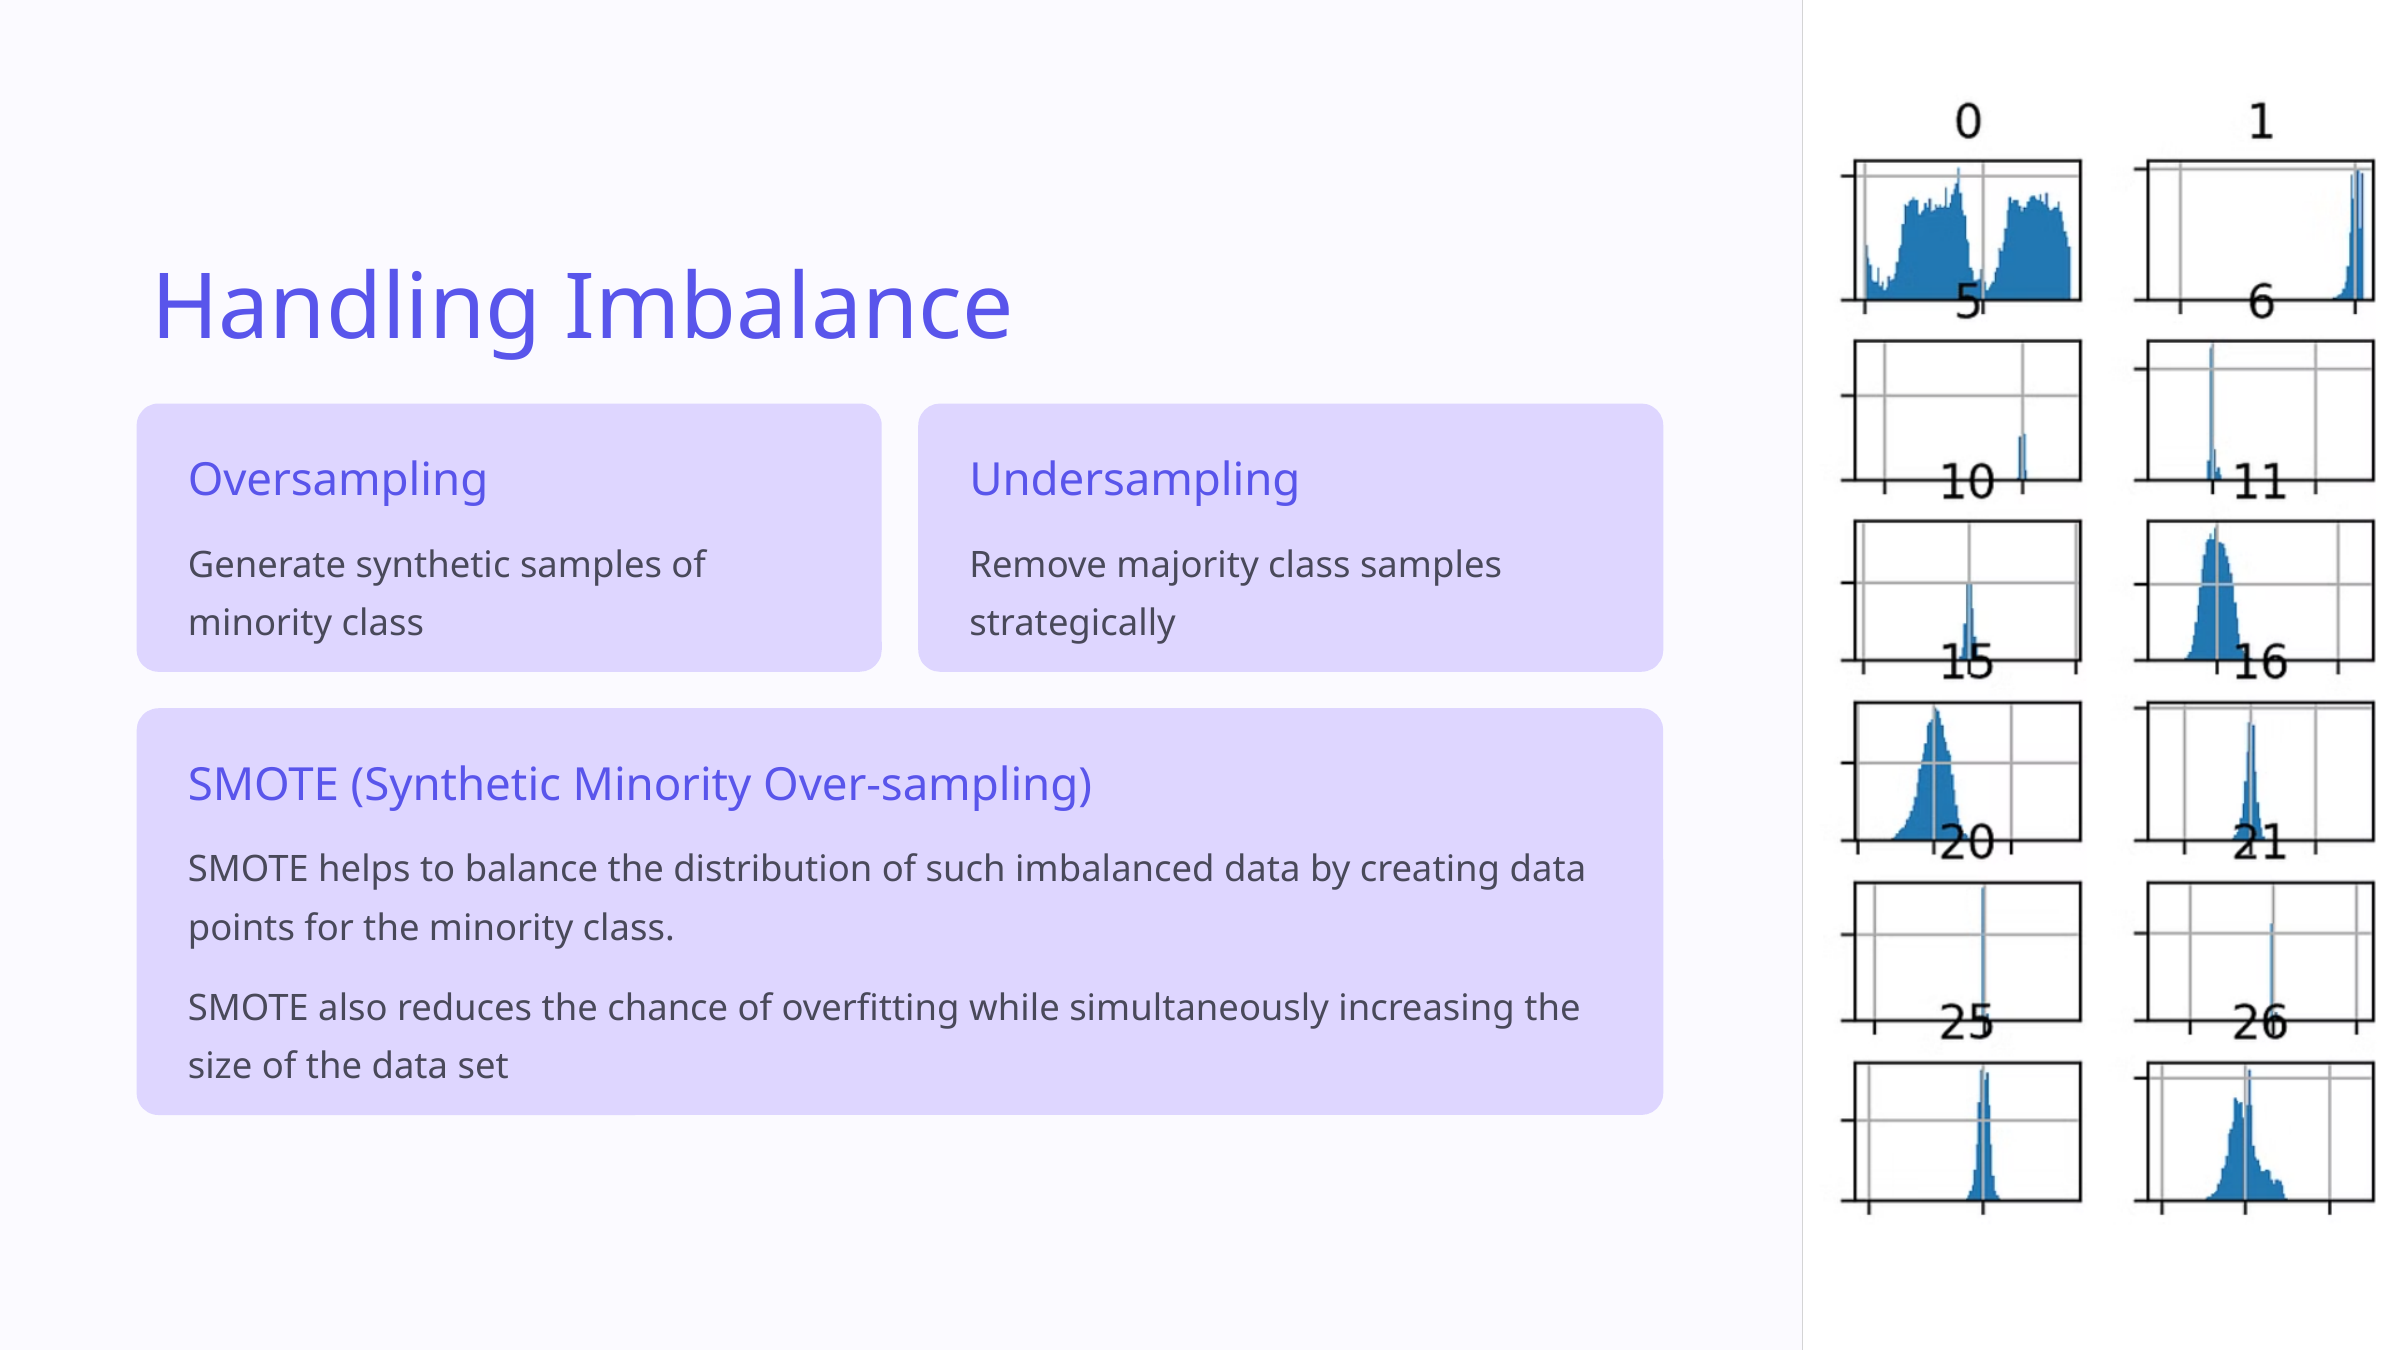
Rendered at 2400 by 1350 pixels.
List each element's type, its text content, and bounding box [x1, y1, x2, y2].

text_box Oversampling [173, 439, 629, 497]
text_box [136, 403, 882, 672]
text_box Handling Imbalance [136, 234, 1089, 349]
text_box Remove majority class samples strategically [954, 518, 1627, 636]
text_box [136, 708, 1664, 1116]
text_box [0, 0, 1801, 1350]
picture [1801, 0, 2400, 1350]
text_box SMOTE helps to balance the distribution of such imbalanced data by creating data points for the minority class. [173, 823, 1627, 940]
text_box Generate synthetic samples of minority class [173, 518, 846, 636]
text_box Undersampling [954, 439, 1411, 497]
text_box [918, 403, 1664, 672]
text_box SMOTE (Synthetic Minority Over-sampling) [173, 744, 1214, 802]
text_box SMOTE also reduces the chance of overfitting while simultaneously increasing the size of the data set [173, 961, 1627, 1079]
